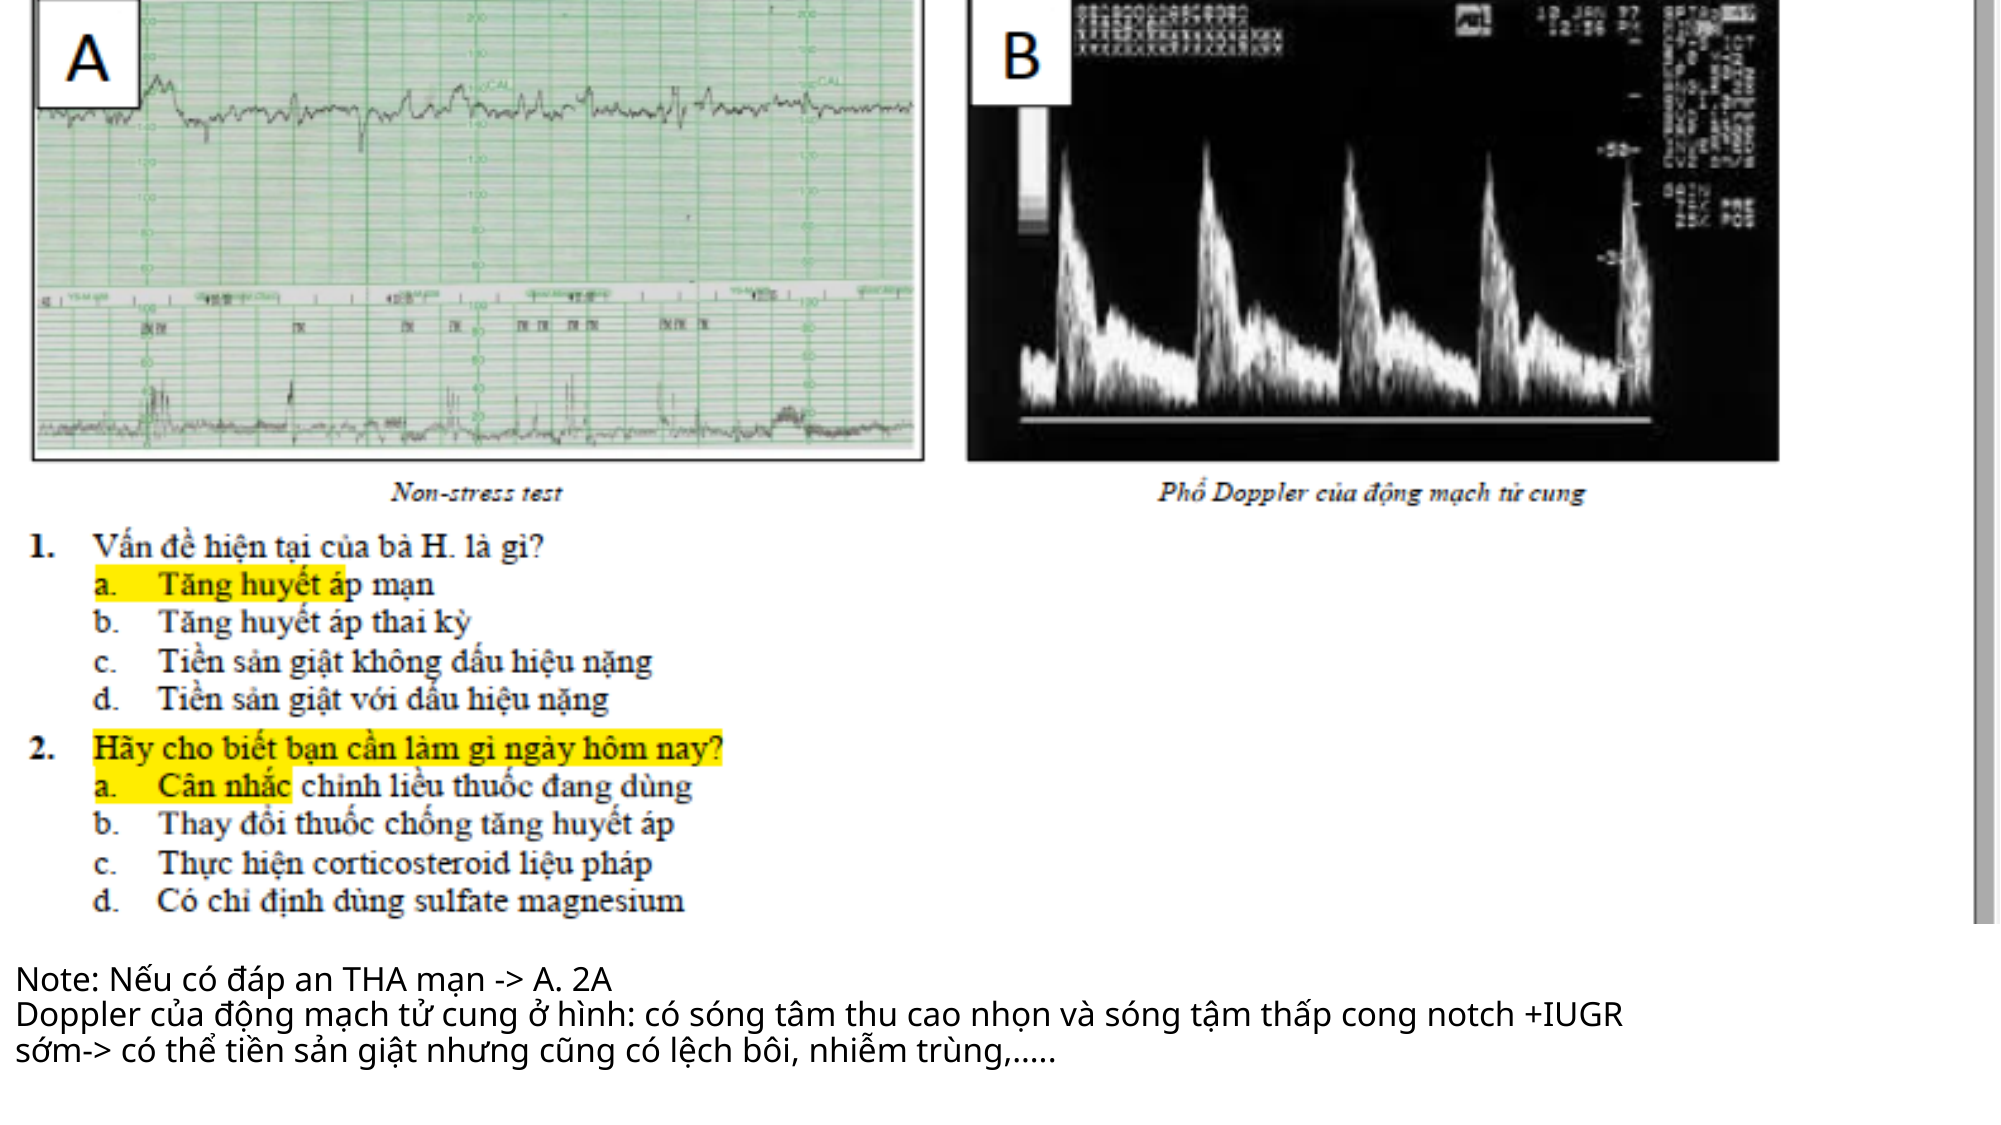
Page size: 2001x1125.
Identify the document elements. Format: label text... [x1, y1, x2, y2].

title Note: Nếu có đáp an THA mạn -> A. 2A Doppler của động mạch tử cung ở hình: có sóng tâm thu cao nhọn và sóng tậm thấp cong notch +IUGR sớm-> có thể tiền sản giật nhưng cũng có lệch bôi, nhiễm trùng,….. [0, 924, 1725, 1125]
picture [0, 0, 2000, 924]
